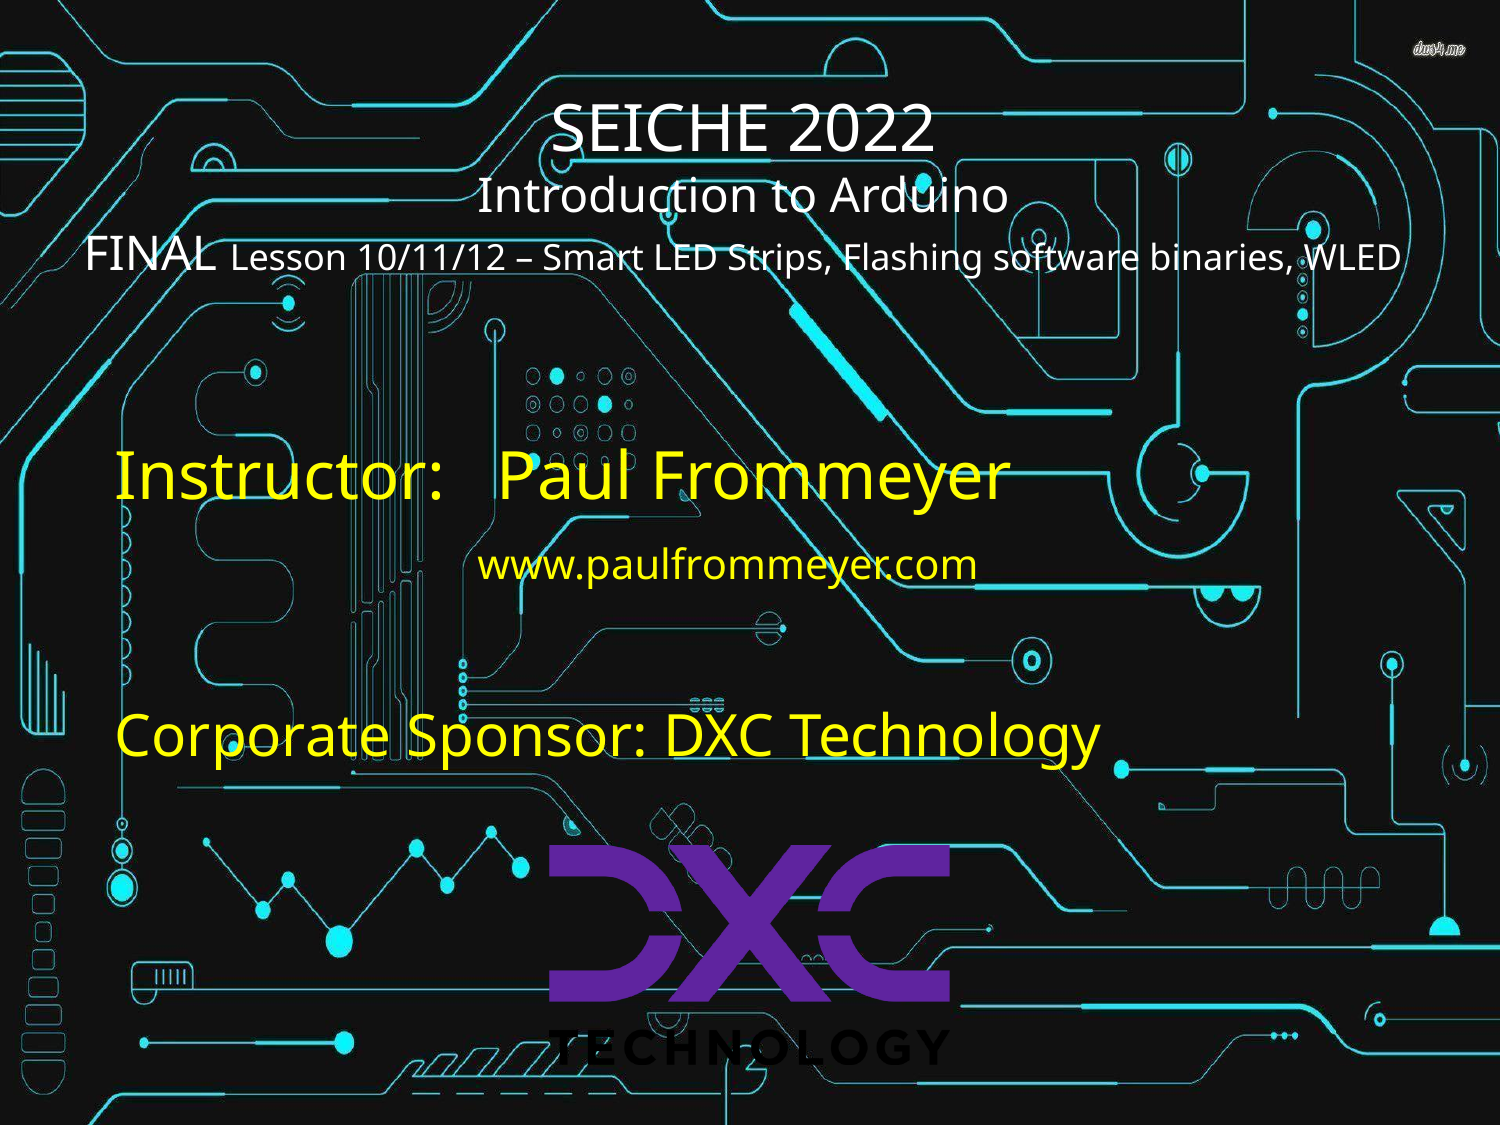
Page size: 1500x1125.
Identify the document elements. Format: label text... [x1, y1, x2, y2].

subtitle Instructor: Paul Frommeyer www.paulfrommeyer.com Corporate Sponsor: DXC Technology [99, 425, 1438, 925]
picture [0, 0, 1500, 1125]
title SEICHE 2022 Introduction to Arduino FINAL Lesson 10/11/12 – Smart LED Strips, Flashing software binaries, WLED [37, 62, 1450, 304]
